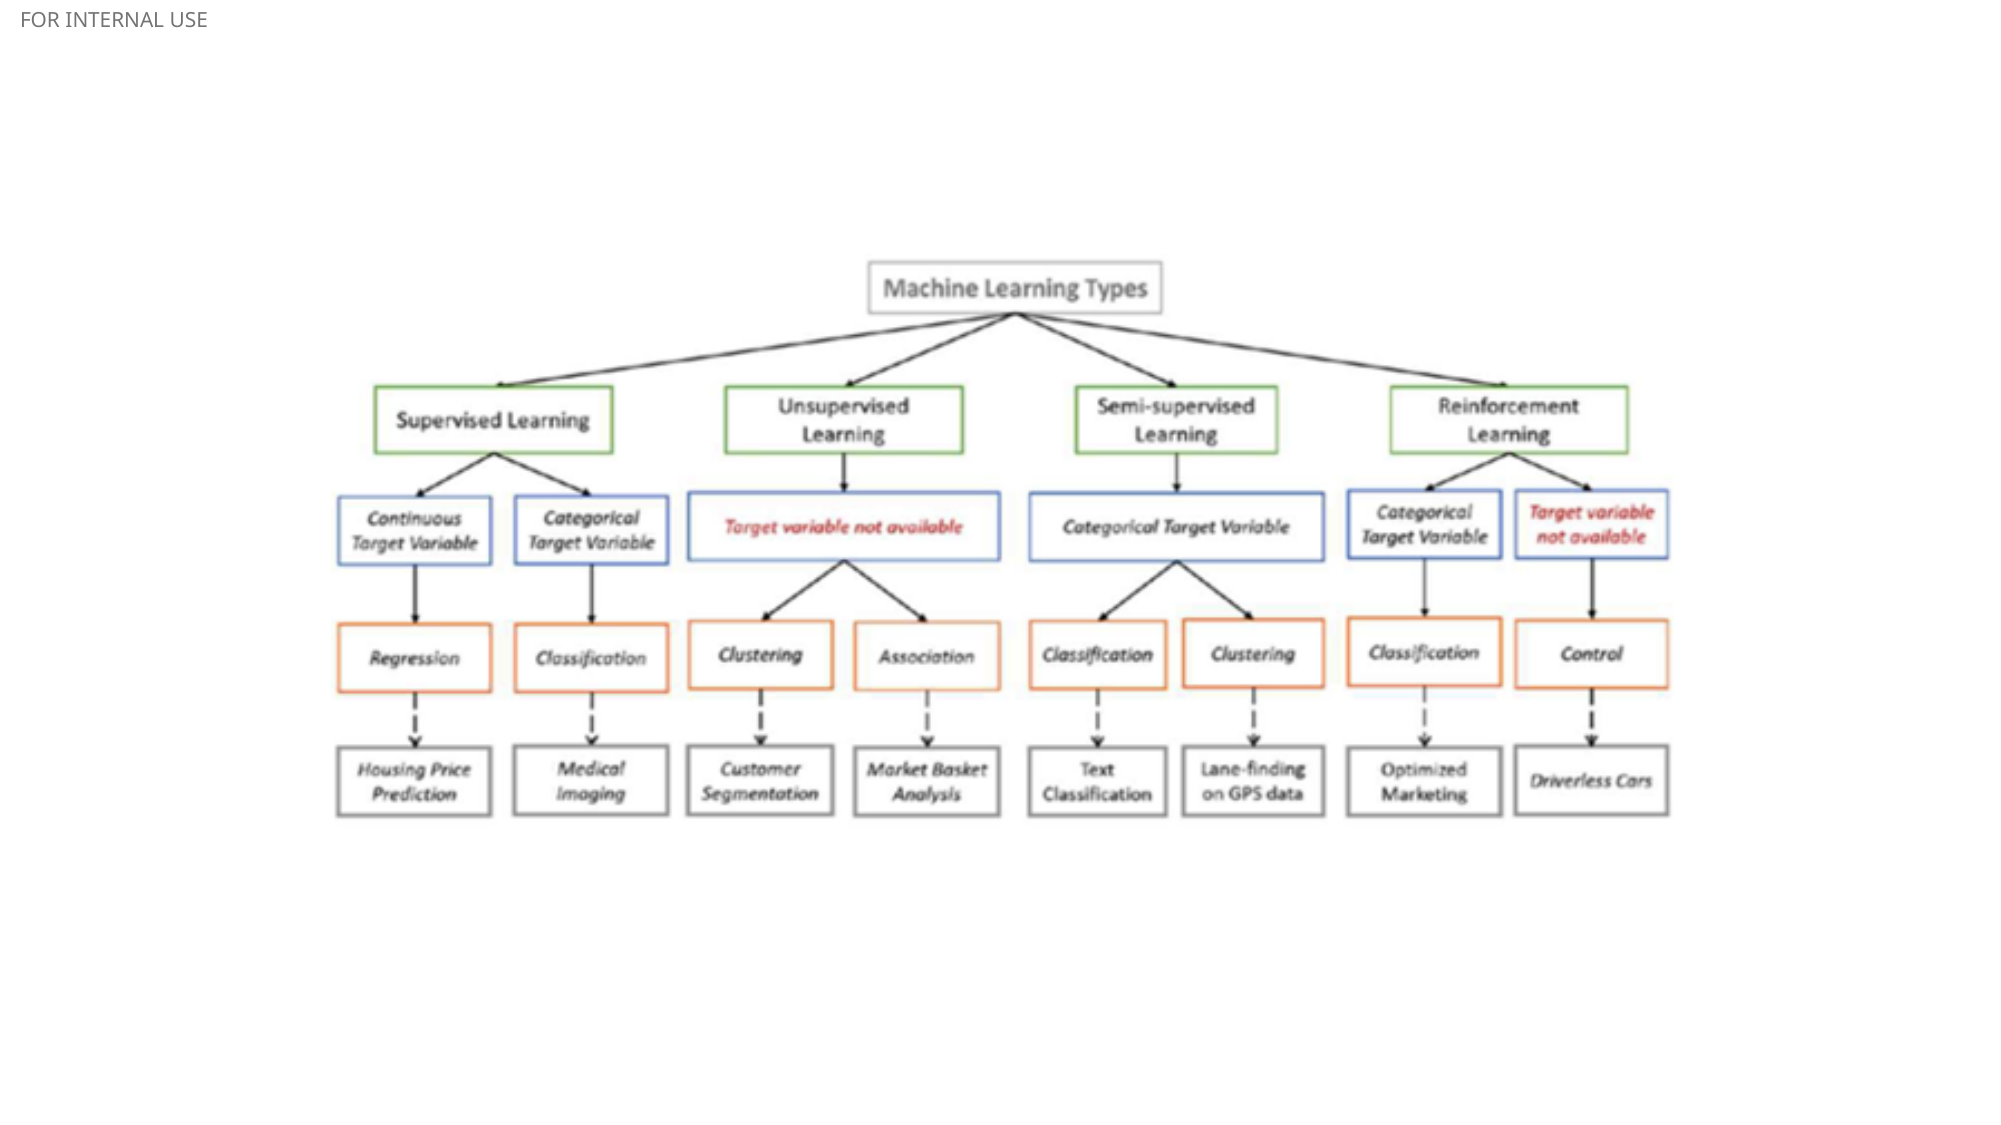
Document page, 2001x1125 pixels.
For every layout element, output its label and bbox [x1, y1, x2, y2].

picture [331, 219, 1687, 831]
